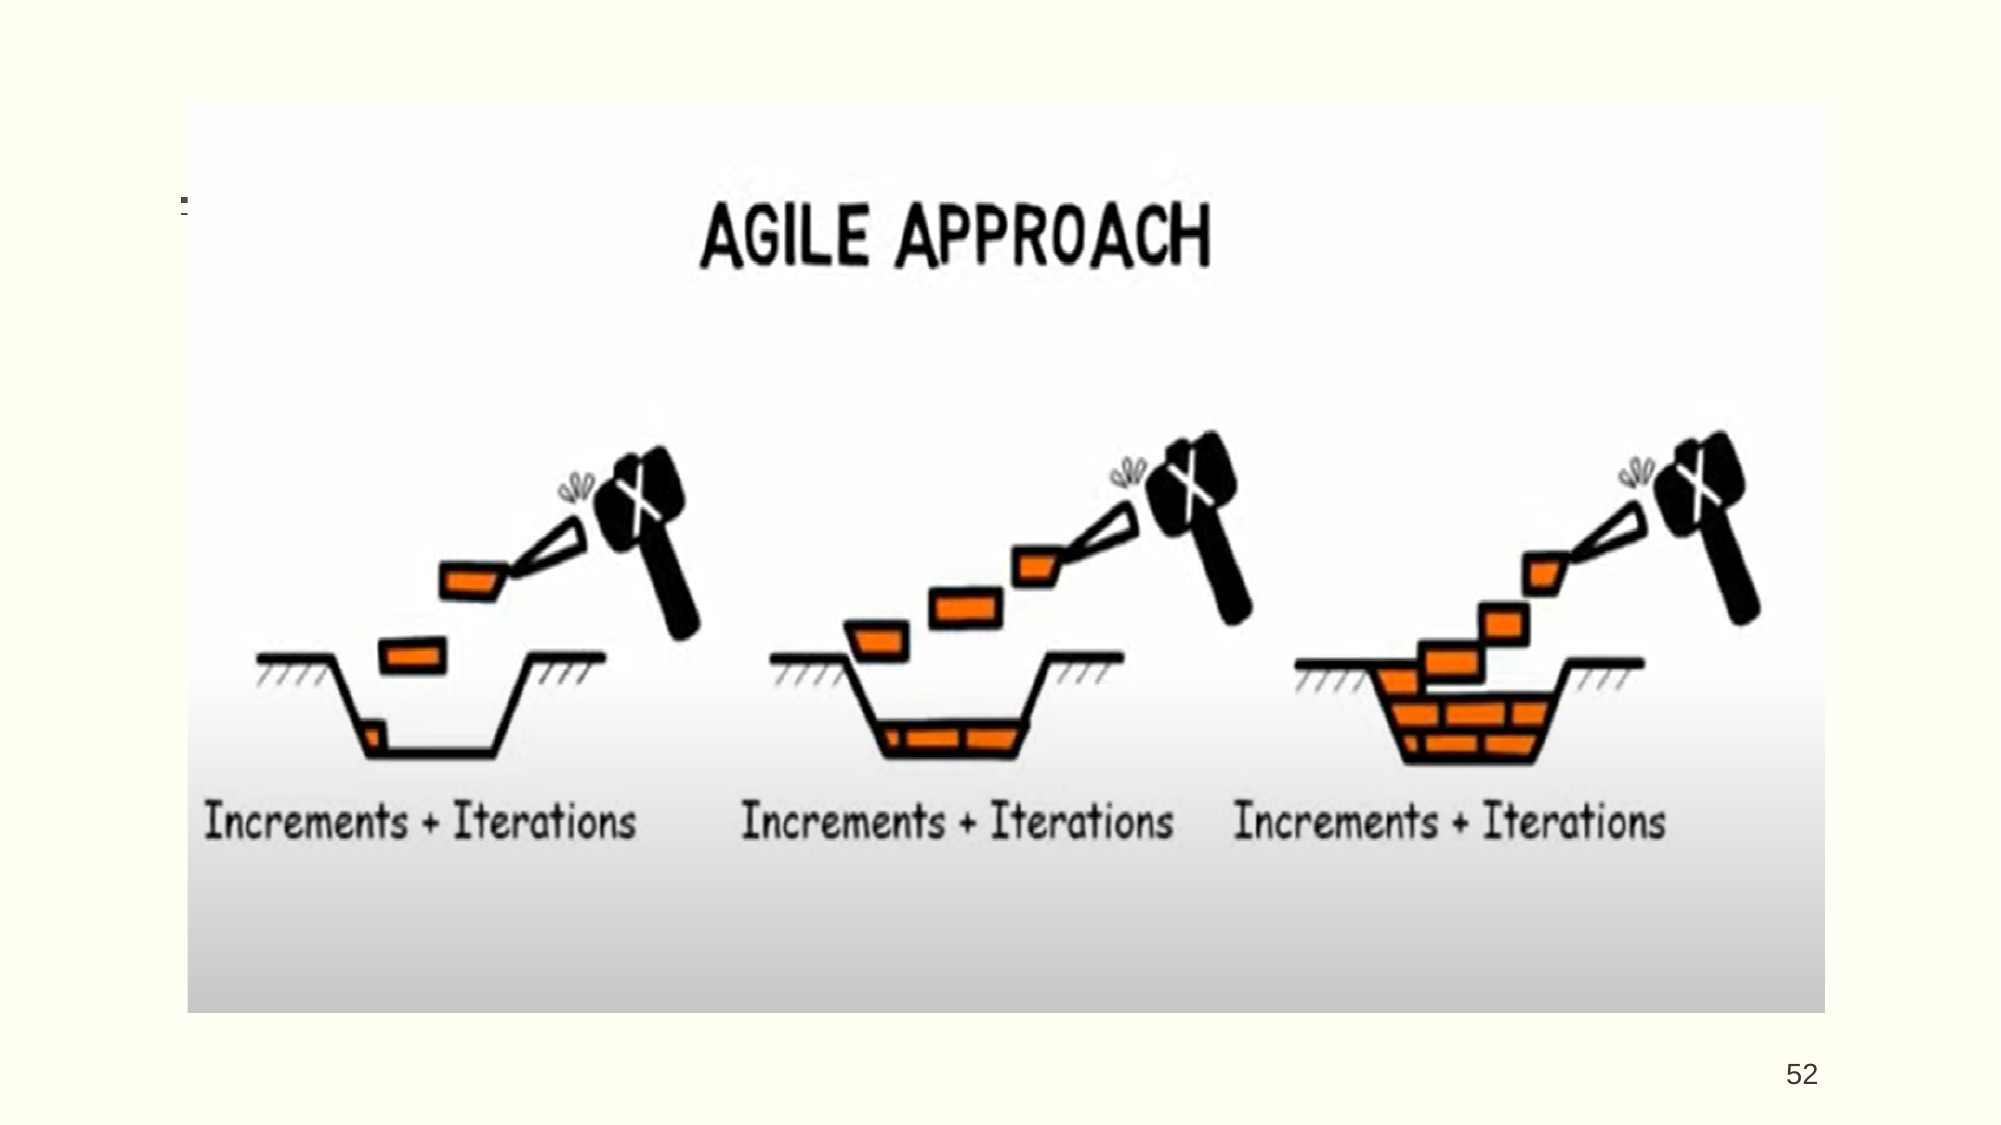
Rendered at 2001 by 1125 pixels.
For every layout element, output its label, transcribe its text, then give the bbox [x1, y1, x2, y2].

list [187, 99, 1825, 1013]
slide_number 52 [1518, 1042, 1819, 1103]
